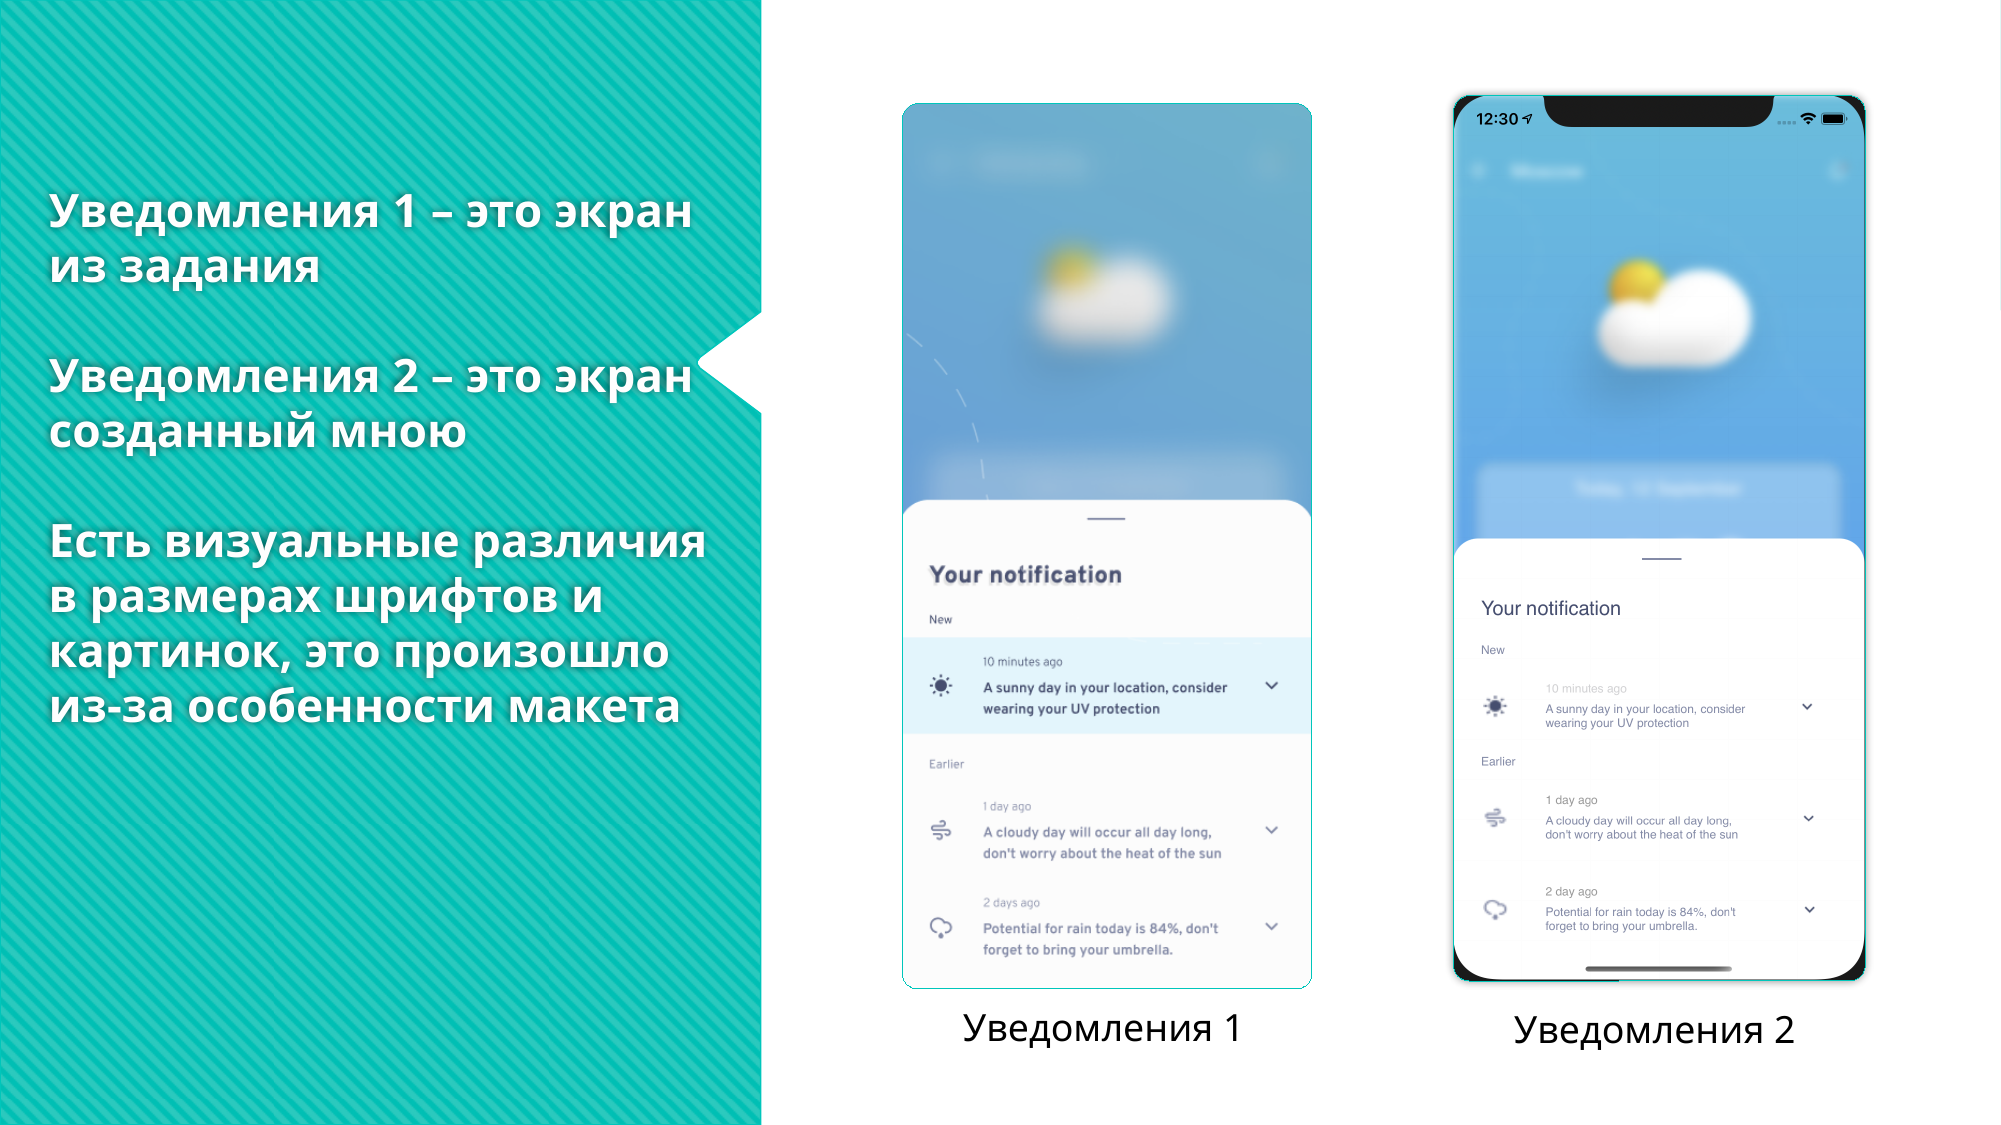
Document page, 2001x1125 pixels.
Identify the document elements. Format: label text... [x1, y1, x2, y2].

text_box [0, 0, 762, 1125]
text_box Уведомления 1 [948, 996, 1355, 1057]
title Уведомления 1 – это экран из задания Уведомления 2 – это экран созданный мною Есть визуальные различия в размерах шрифтов и картинок, это произошло из-за особенности макета [33, 173, 728, 870]
text_box Уведомления 2 [1499, 999, 1906, 1059]
text_box [733, 0, 2000, 1125]
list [1453, 95, 1866, 982]
picture [902, 103, 1313, 990]
